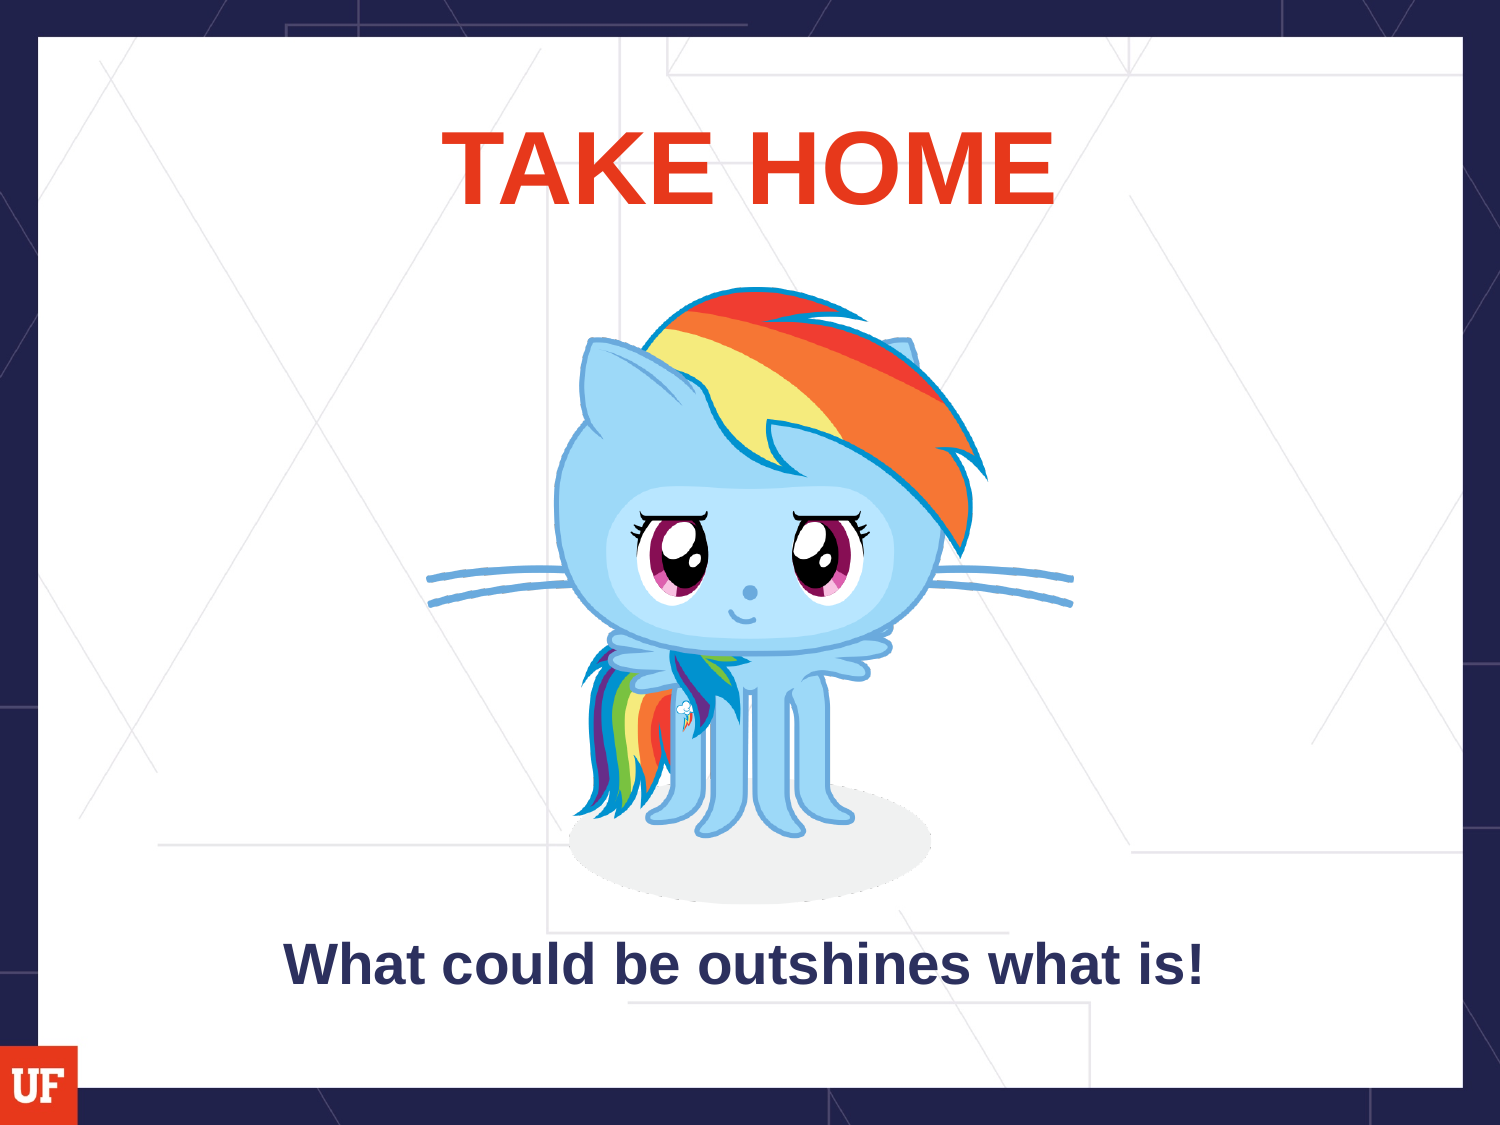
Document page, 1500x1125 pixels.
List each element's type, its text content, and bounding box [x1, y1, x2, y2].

text_box What could be outshines what is! [66, 919, 1424, 1004]
title TAKE HOME [62, 62, 1438, 263]
picture [0, 0, 1500, 1125]
